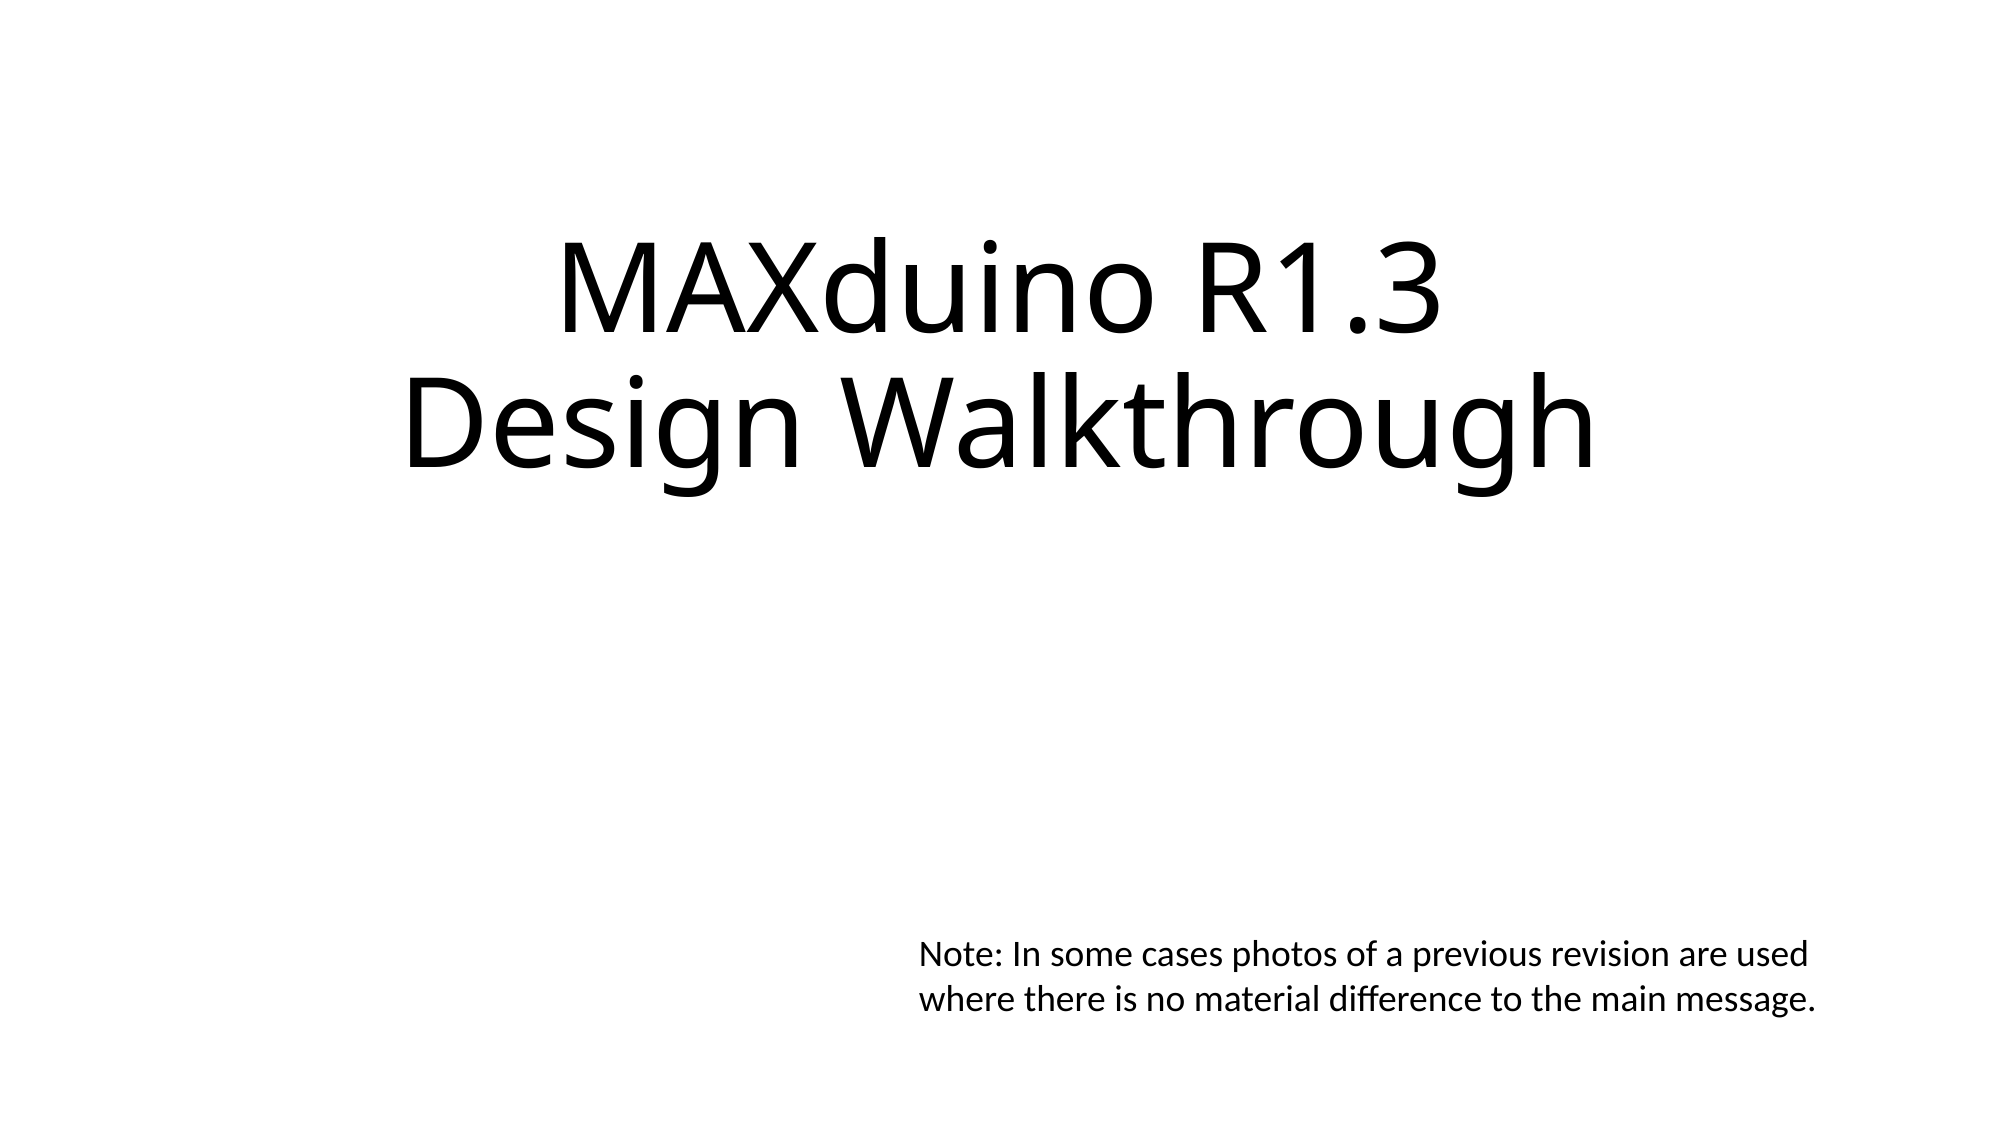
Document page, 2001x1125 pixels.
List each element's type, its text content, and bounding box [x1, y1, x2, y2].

title MAXduino R1.3 Design Walkthrough [249, 184, 1750, 503]
text_box Note: In some cases photos of a previous revision are used where there is no material difference to the main message. [904, 921, 1851, 1026]
